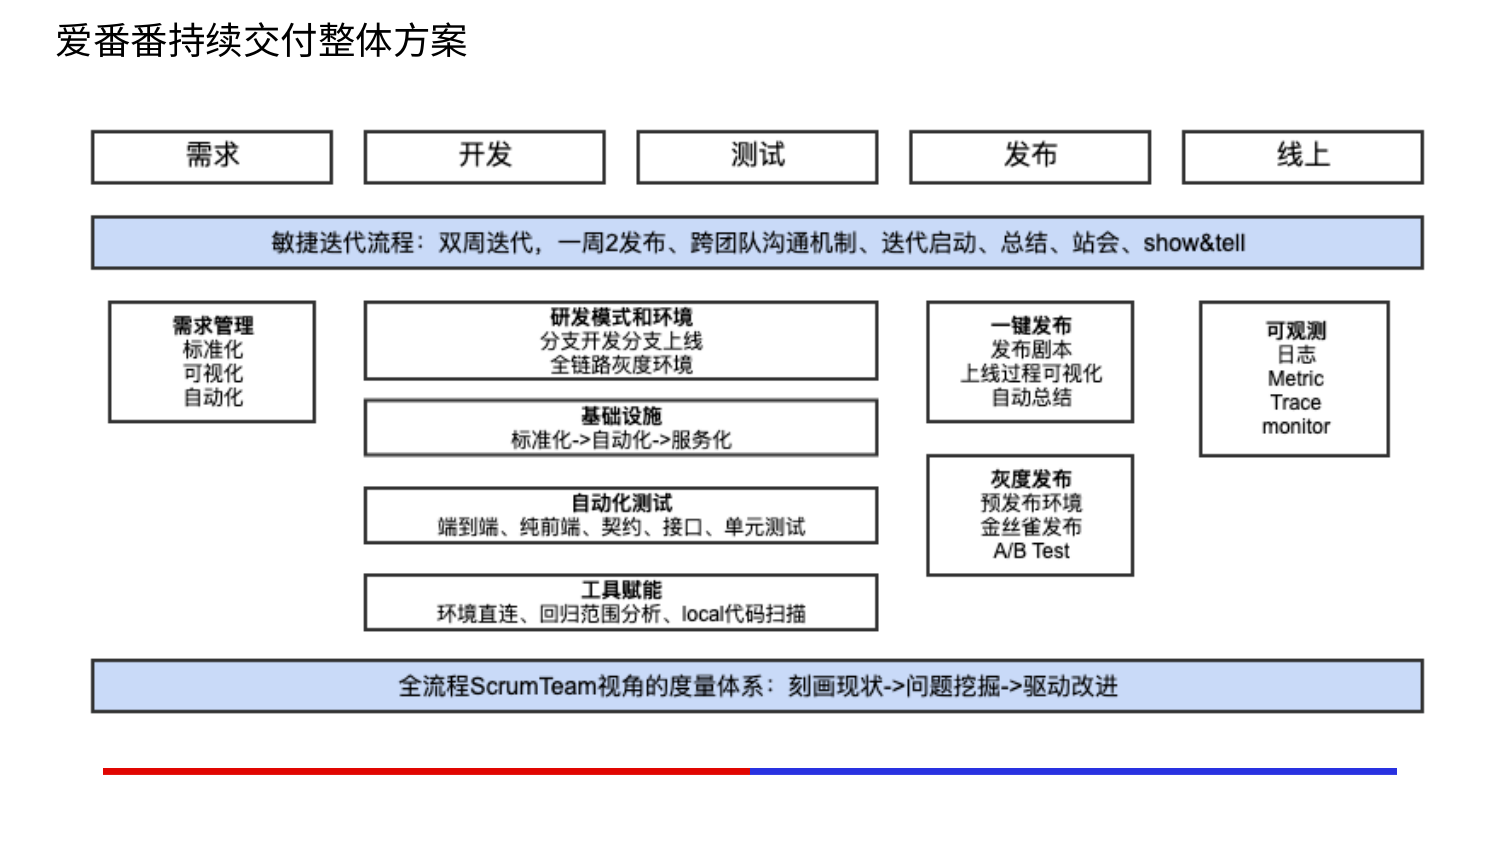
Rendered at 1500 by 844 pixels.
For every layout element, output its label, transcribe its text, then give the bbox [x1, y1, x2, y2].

picture [103, 768, 1397, 775]
title 爱番番持续交付整体方案 [40, 10, 1329, 76]
picture [75, 115, 1467, 746]
